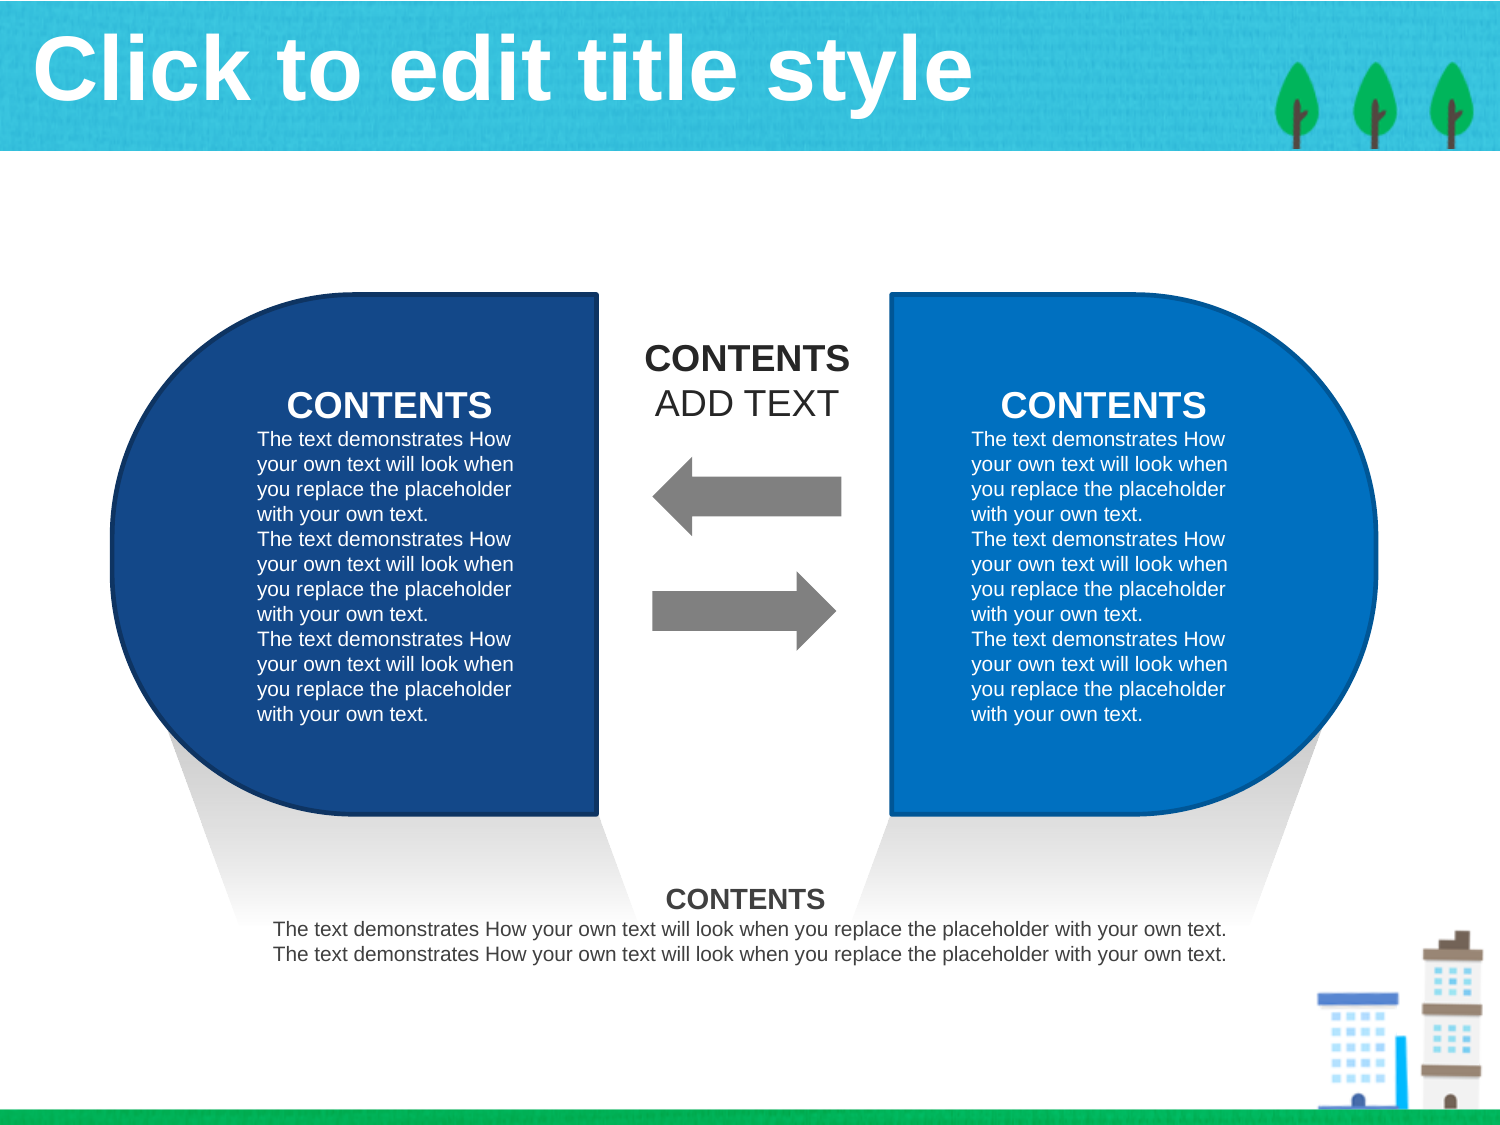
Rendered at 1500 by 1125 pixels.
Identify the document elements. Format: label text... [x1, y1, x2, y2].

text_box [849, 294, 1377, 926]
picture [0, 1, 1500, 151]
picture [0, 916, 1500, 1125]
text_box [650, 454, 844, 539]
text_box [650, 569, 839, 653]
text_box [111, 294, 640, 926]
text_box CONTENTS The text demonstrates How your own text will look when you replace the placeholder with your own text. The text demonstrates How your own text will look when you replace the placeholder with your own text. [230, 873, 1270, 999]
text_box CONTENTS ADD TEXT [644, 329, 844, 423]
title Click to edit title style [17, 0, 1095, 140]
